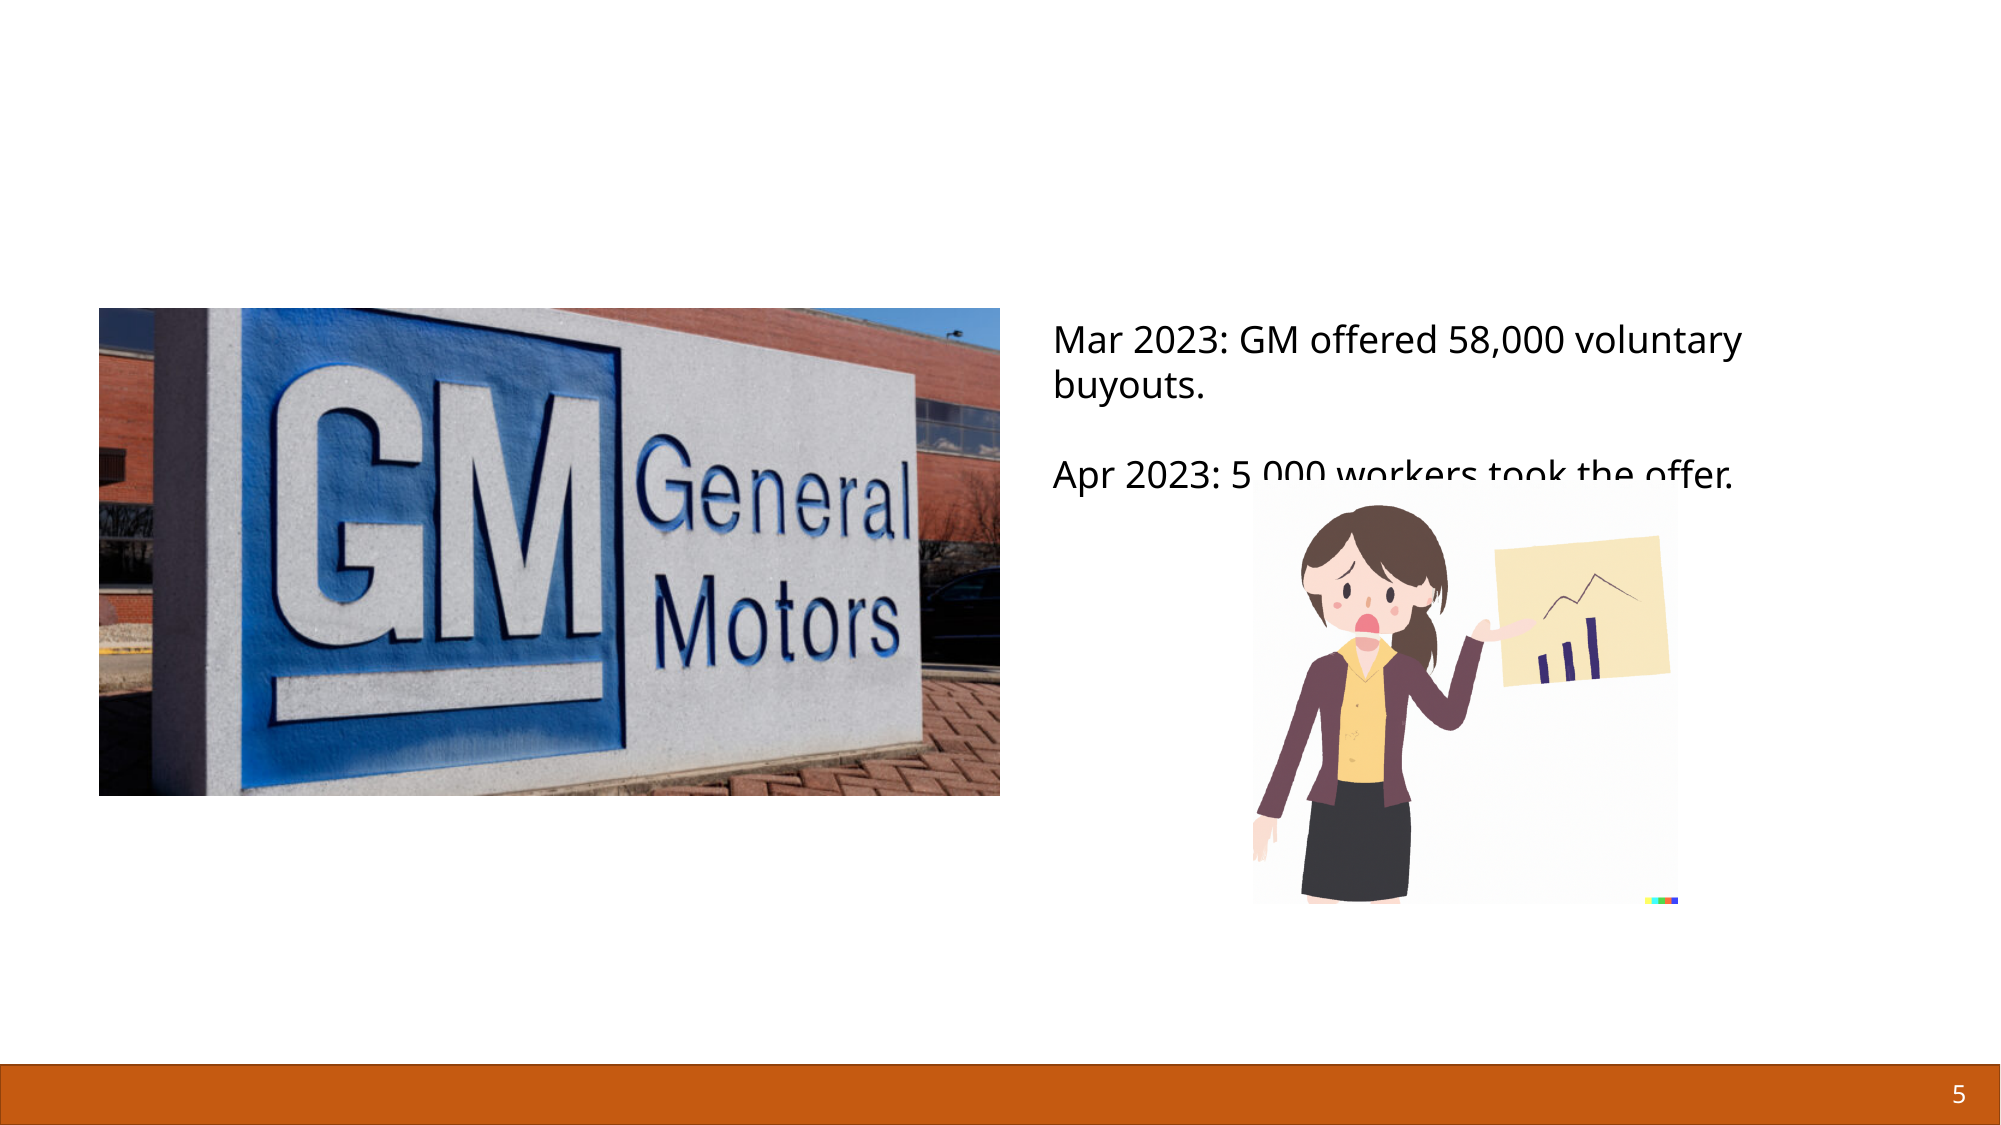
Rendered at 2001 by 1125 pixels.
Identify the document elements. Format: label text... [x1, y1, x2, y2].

footer [335, 1065, 1672, 1125]
picture [1253, 480, 1678, 904]
text_box Mar 2023: GM offered 58,000 voluntary buyouts. Apr 2023: 5,000 workers took the offer. [1038, 308, 1894, 504]
picture [99, 308, 1000, 796]
slide_number 5 [1672, 1065, 1982, 1125]
